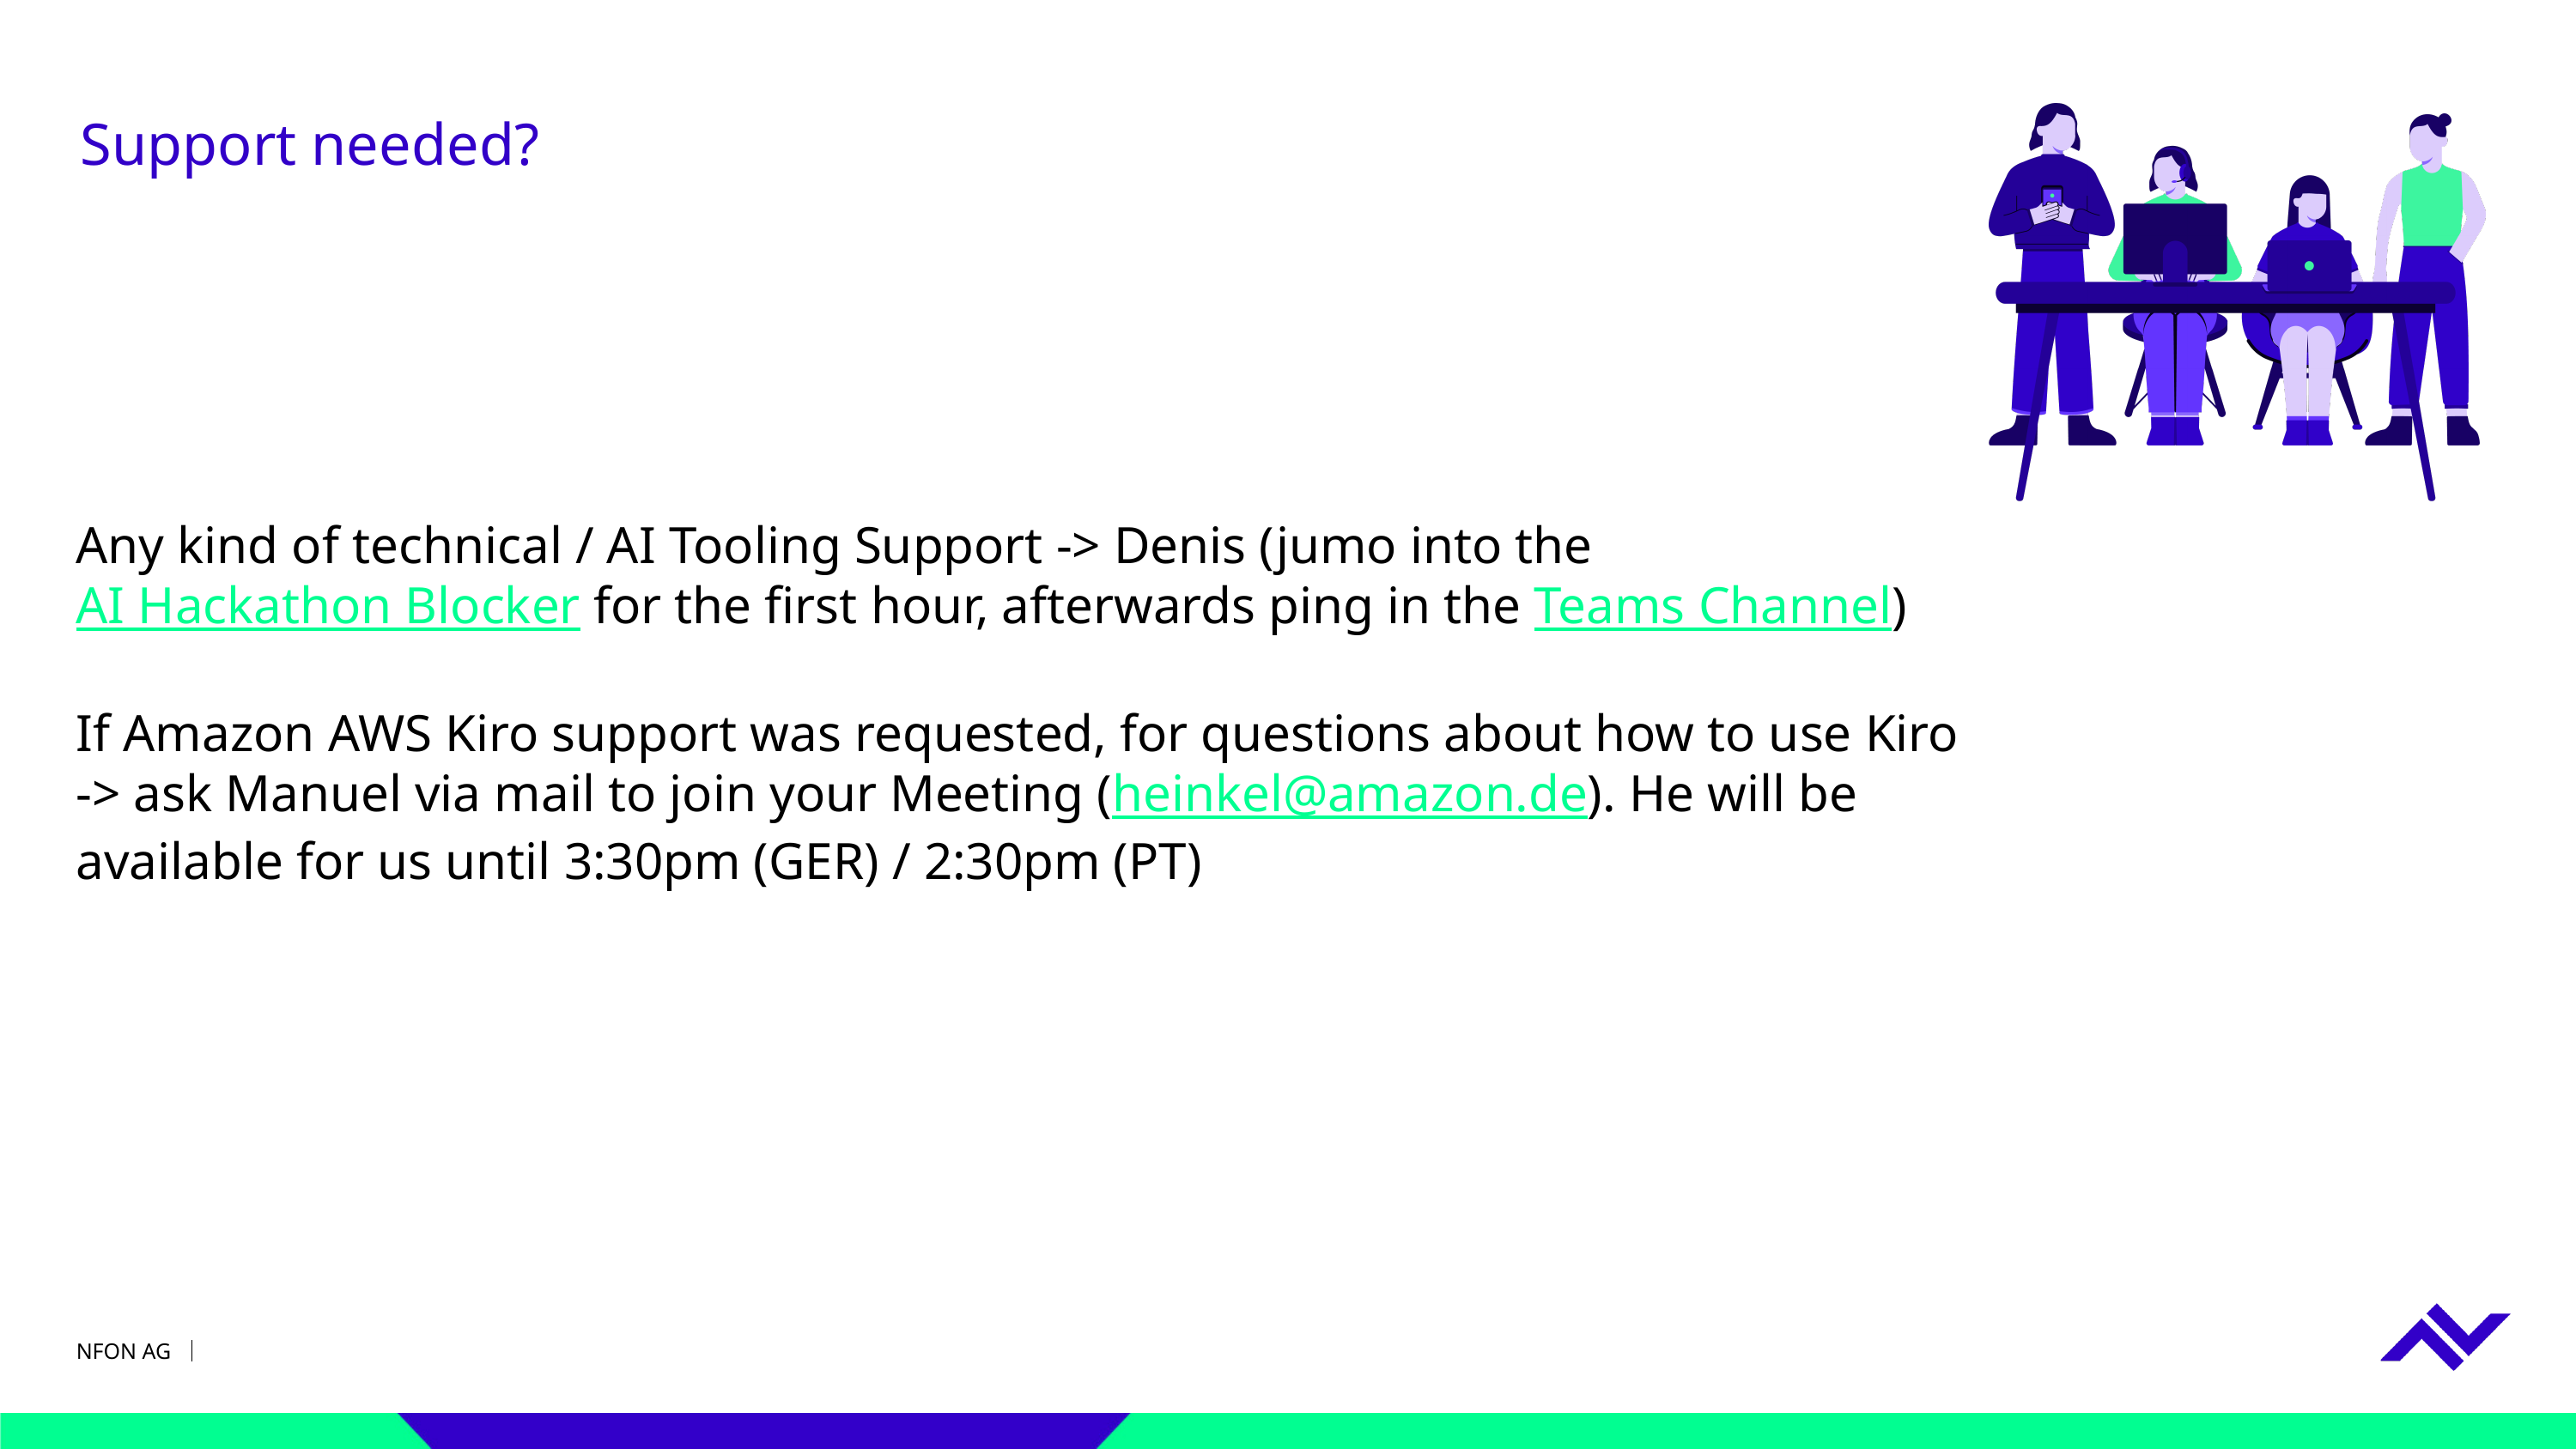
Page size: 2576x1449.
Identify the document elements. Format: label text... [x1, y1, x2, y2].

picture [2380, 1303, 2512, 1371]
footer NFON AG ｜ [63, 1325, 471, 1377]
picture [1988, 103, 2486, 501]
picture [0, 1413, 2576, 1449]
text_box Any kind of technical / AI Tooling Support -> Denis (jumo into the AI Hackathon Blocker for the first hour, afterwards ping in the Teams Channel) If Amazon AWS Kiro support was requested, for questions about how to use Kiro -> ask Manuel via mail to join your Meeting (heinkel@amazon.de). He will be available for us until 3:30pm (GER) / 2:30pm (PT) [63, 446, 1984, 1042]
list Support needed? [68, 101, 1149, 154]
